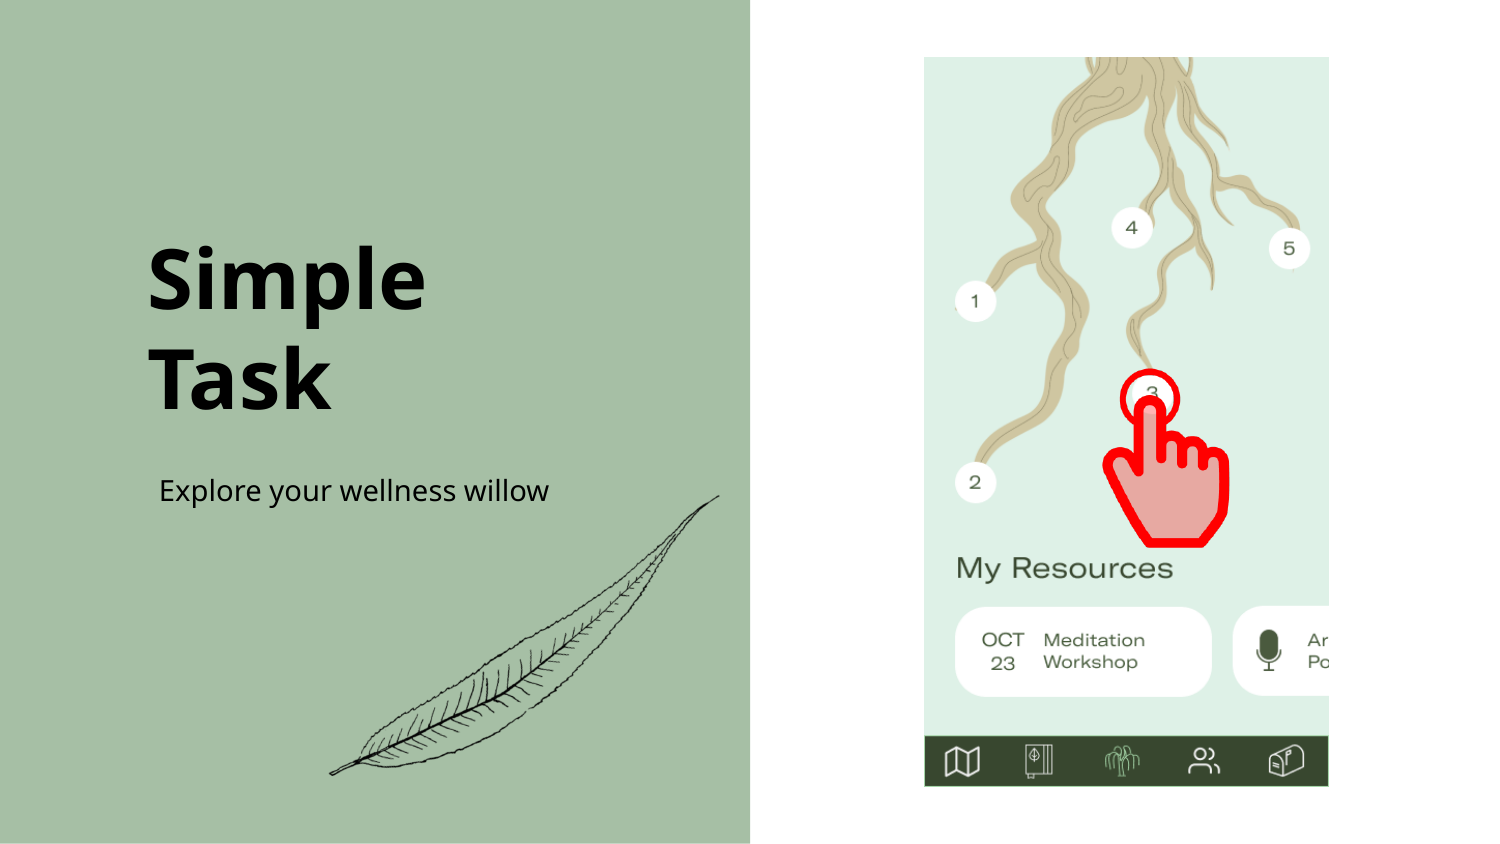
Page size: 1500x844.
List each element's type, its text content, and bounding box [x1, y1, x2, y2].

picture [923, 57, 1329, 787]
picture [327, 410, 721, 844]
subtitle Explore your wellness willow [143, 456, 369, 729]
title Simple Task [132, 354, 583, 441]
